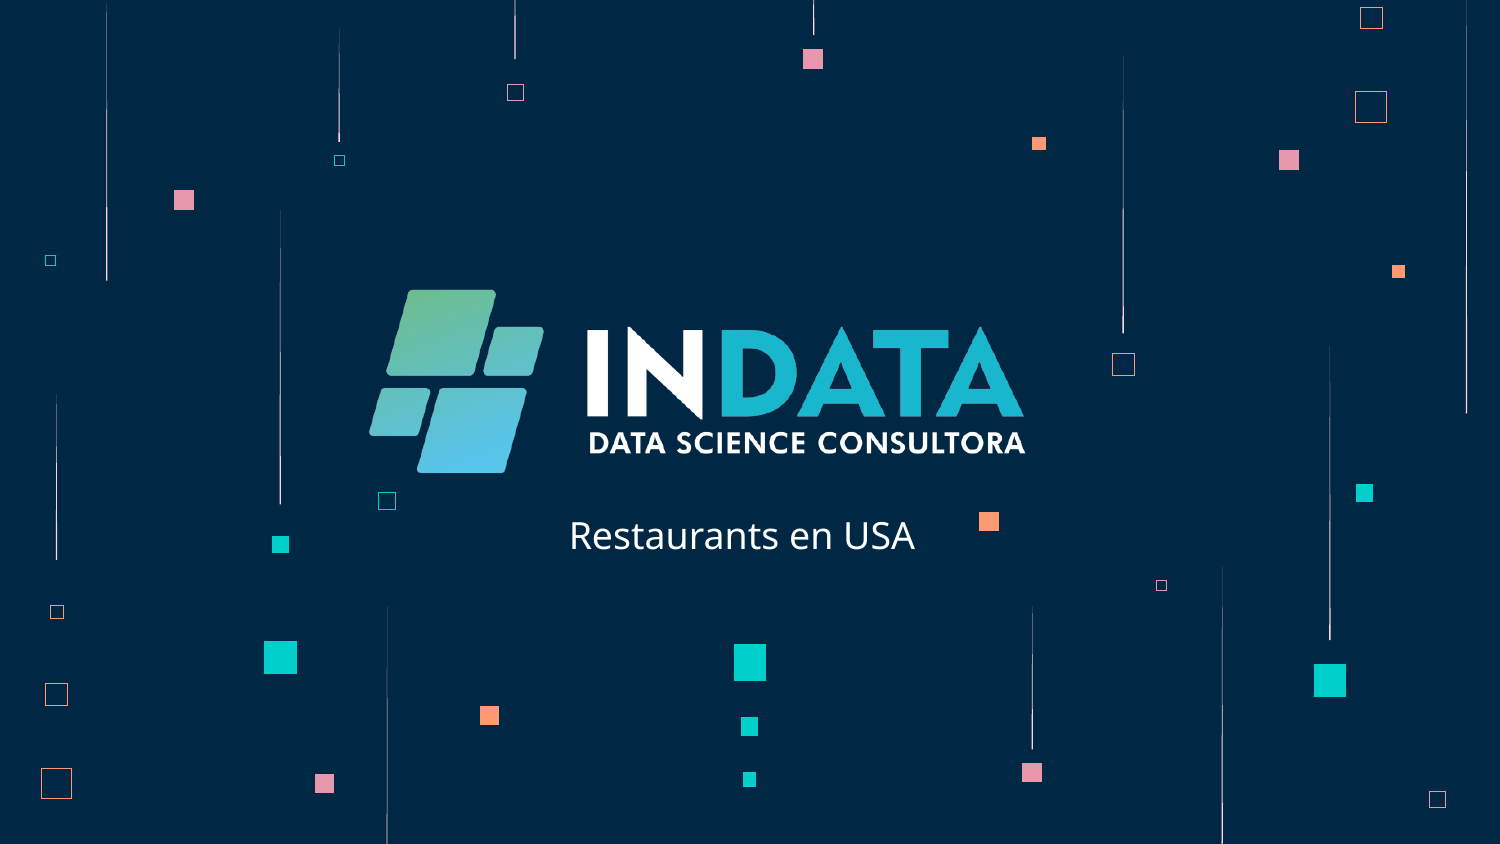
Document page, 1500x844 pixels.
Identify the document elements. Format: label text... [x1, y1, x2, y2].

text_box [1032, 137, 1046, 151]
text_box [263, 209, 297, 675]
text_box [1022, 606, 1043, 783]
text_box [479, 705, 500, 726]
text_box [314, 773, 335, 794]
picture [287, 221, 1126, 527]
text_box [1111, 55, 1135, 376]
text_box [733, 644, 767, 787]
subtitle Restaurants en USA [471, 536, 1013, 627]
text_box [1313, 345, 1347, 698]
